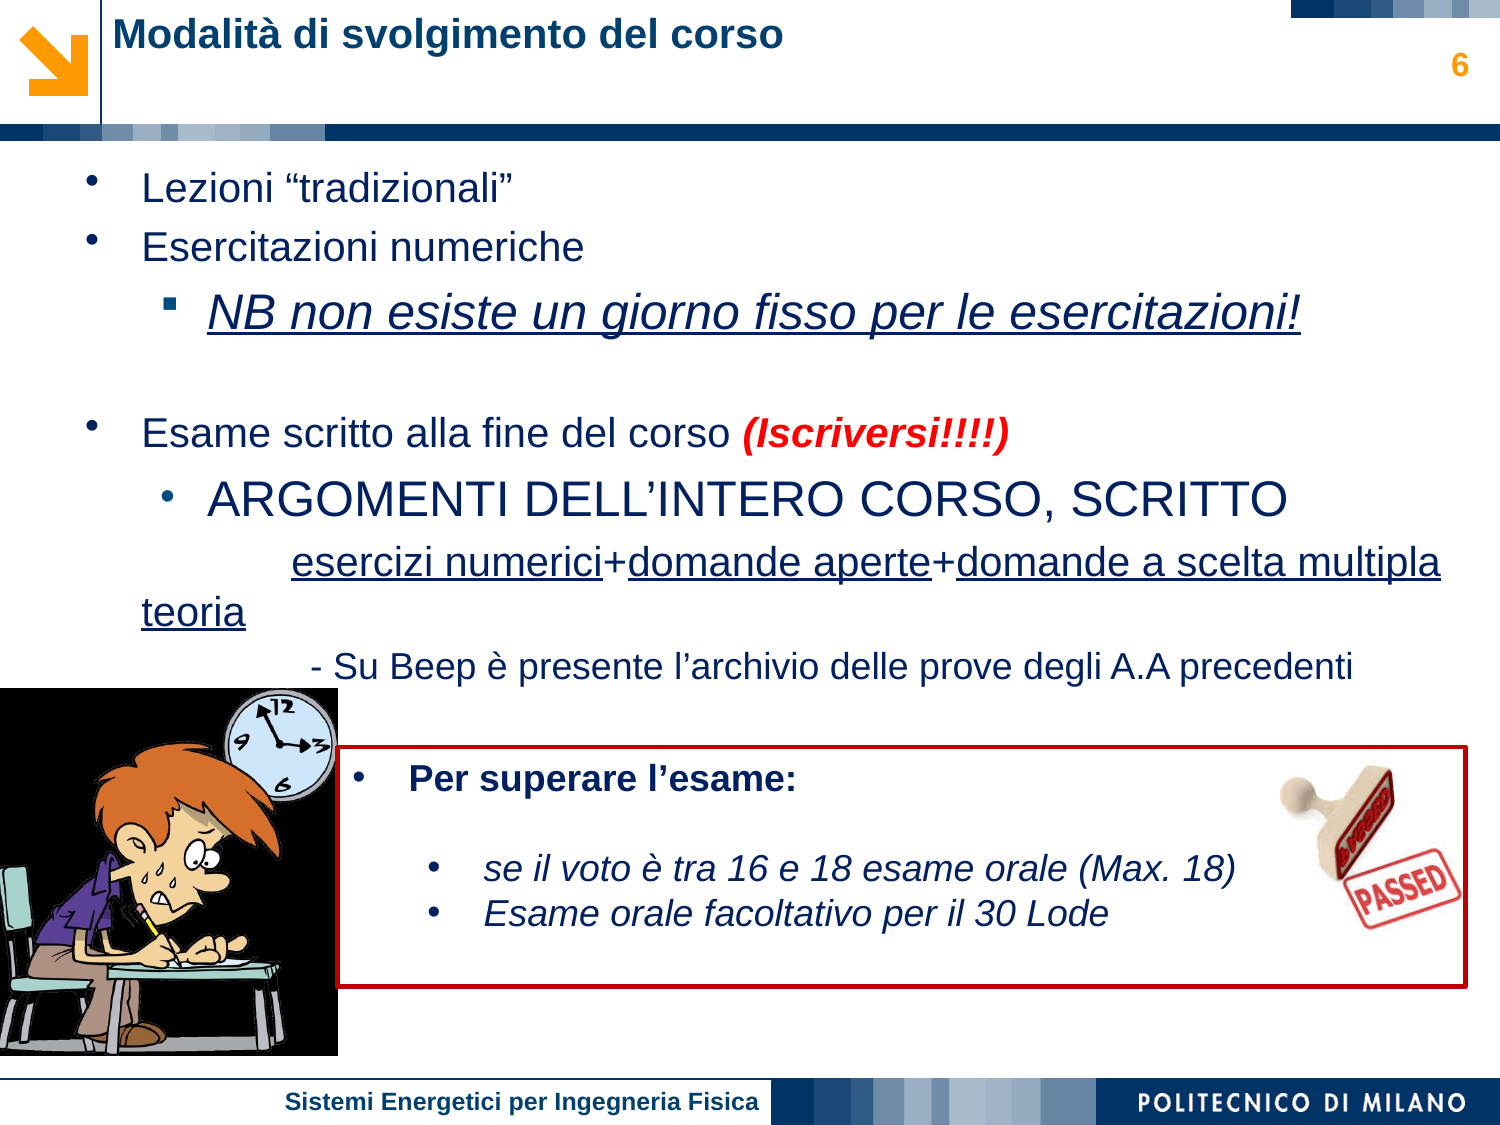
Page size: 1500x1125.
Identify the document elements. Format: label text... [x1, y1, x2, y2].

picture [0, 0, 1500, 141]
title Modalità di svolgimento del corso [112, 7, 1088, 145]
picture [0, 1074, 1500, 1125]
slide_number 6 [1422, 42, 1500, 84]
picture [0, 688, 338, 1056]
text_box Per superare l’esame: se il voto è tra 16 e 18 esame orale (Max. 18) Esame orale facoltativo per il 30 Lode [341, 747, 1466, 987]
picture [1239, 751, 1472, 945]
list Lezioni “tradizionali” Esercitazioni numeriche NB non esiste un giorno fisso per le esercitazioni! Esame scritto alla fine del corso (Iscriversi!!!!) ARGOMENTI DELL’INTERO CORSO, SCRITTO esercizi numerici+domande aperte+domande a scelta multipla teoria - Su Beep è presente l’archivio delle prove degli A.A precedenti [85, 160, 1500, 1005]
